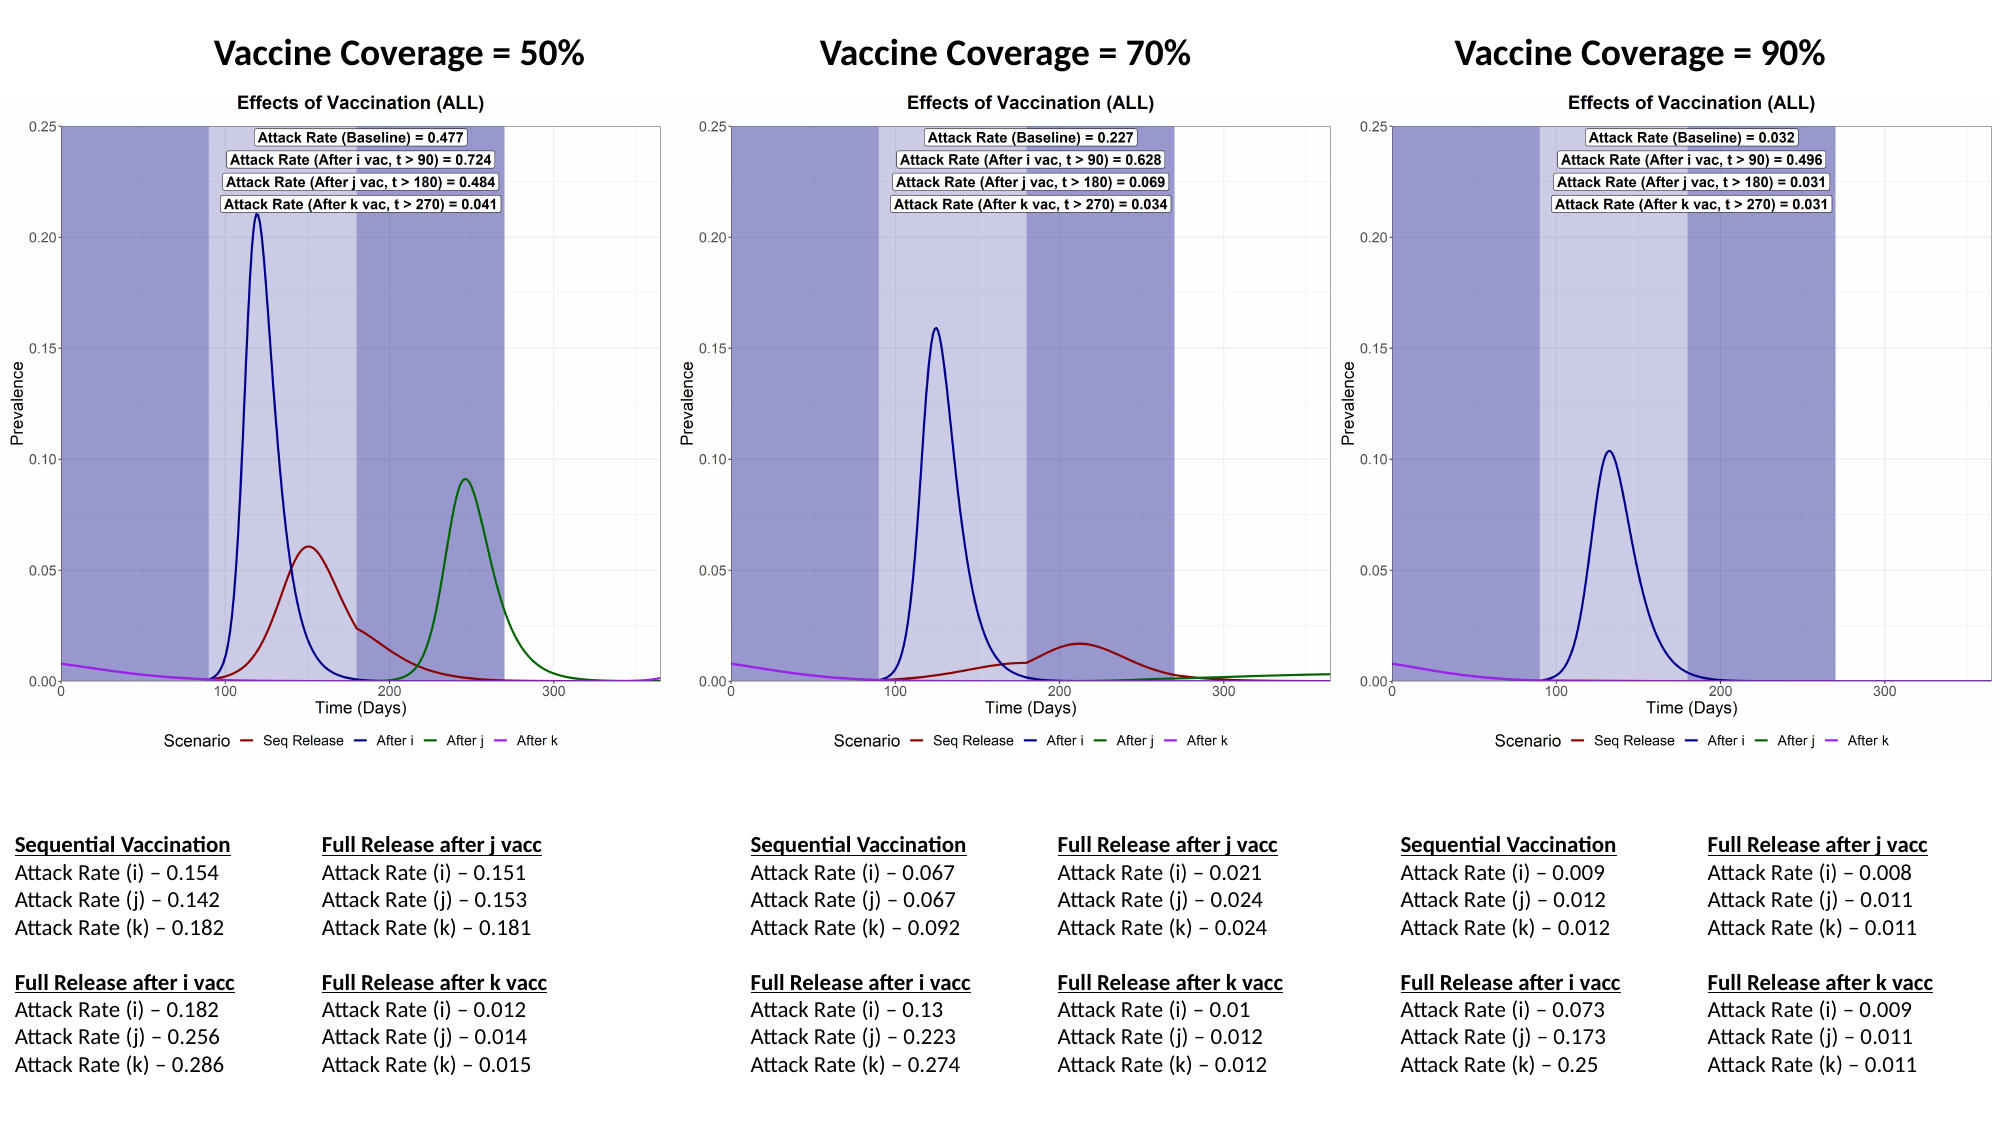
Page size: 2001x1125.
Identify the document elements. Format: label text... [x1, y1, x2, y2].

text_box Sequential Vaccination Attack Rate (i) – 0.154 Attack Rate (j) – 0.142 Attack Rate (k) – 0.182 Full Release after i vacc Attack Rate (i) – 0.182 Attack Rate (j) – 0.256 Attack Rate (k) – 0.286 [0, 822, 270, 1085]
text_box Full Release after j vacc Attack Rate (i) – 0.151 Attack Rate (j) – 0.153 Attack Rate (k) – 0.181 Full Release after k vacc Attack Rate (i) – 0.012 Attack Rate (j) – 0.014 Attack Rate (k) – 0.015 [307, 822, 577, 1085]
picture [0, 93, 2000, 765]
text_box Vaccine Coverage = 90% [1439, 20, 1842, 81]
text_box Vaccine Coverage = 50% [198, 20, 600, 81]
text_box Full Release after j vacc Attack Rate (i) – 0.008 Attack Rate (j) – 0.011 Attack Rate (k) – 0.011 Full Release after k vacc Attack Rate (i) – 0.009 Attack Rate (j) – 0.011 Attack Rate (k) – 0.011 [1692, 822, 1963, 1085]
text_box Full Release after j vacc Attack Rate (i) – 0.021 Attack Rate (j) – 0.024 Attack Rate (k) – 0.024 Full Release after k vacc Attack Rate (i) – 0.01 Attack Rate (j) – 0.012 Attack Rate (k) – 0.012 [1043, 822, 1313, 1085]
text_box Vaccine Coverage = 70% [805, 20, 1207, 81]
text_box Sequential Vaccination Attack Rate (i) – 0.067 Attack Rate (j) – 0.067 Attack Rate (k) – 0.092 Full Release after i vacc Attack Rate (i) – 0.13 Attack Rate (j) – 0.223 Attack Rate (k) – 0.274 [735, 822, 1006, 1085]
text_box Sequential Vaccination Attack Rate (i) – 0.009 Attack Rate (j) – 0.012 Attack Rate (k) – 0.012 Full Release after i vacc Attack Rate (i) – 0.073 Attack Rate (j) – 0.173 Attack Rate (k) – 0.25 [1385, 822, 1656, 1085]
